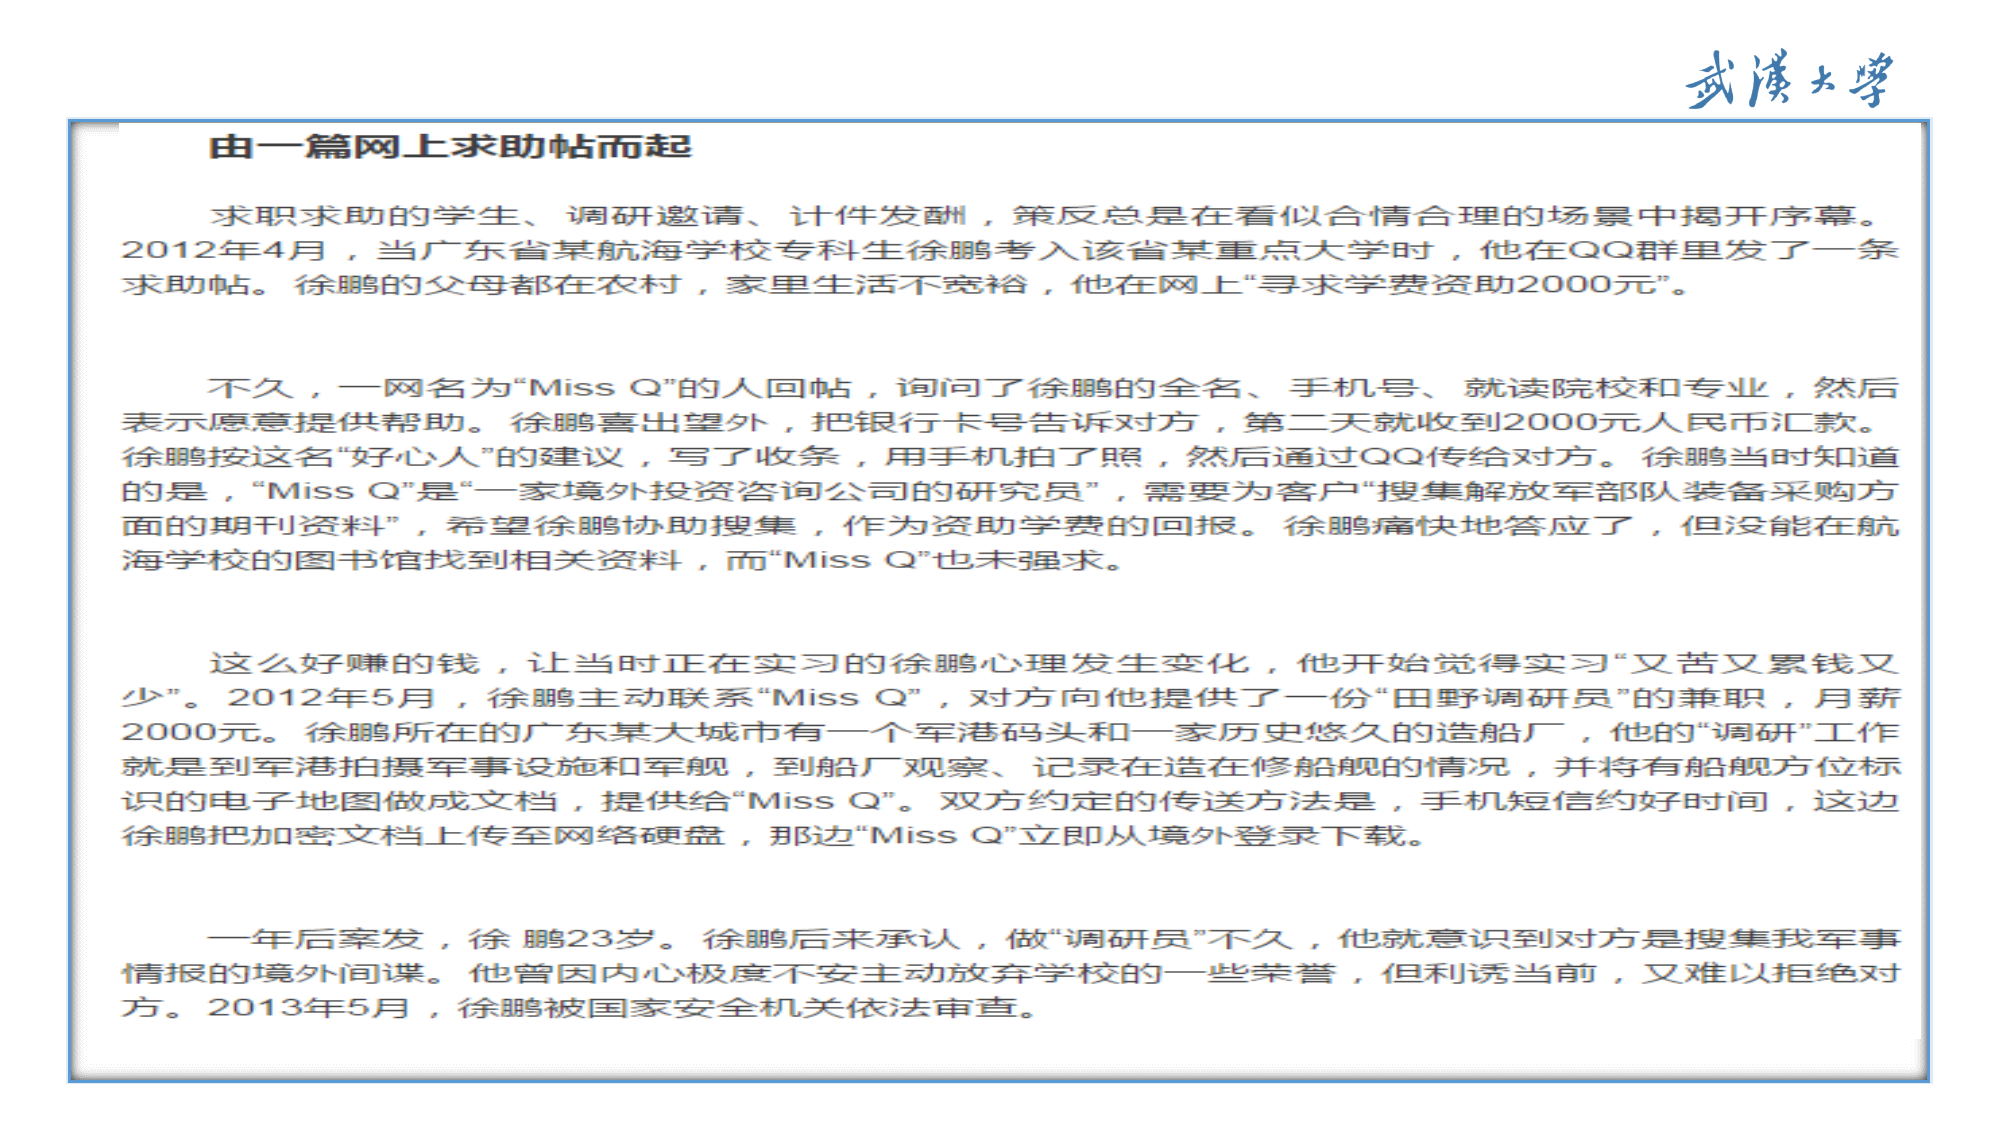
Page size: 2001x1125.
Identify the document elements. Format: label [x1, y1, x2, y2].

picture [66, 117, 1933, 1084]
